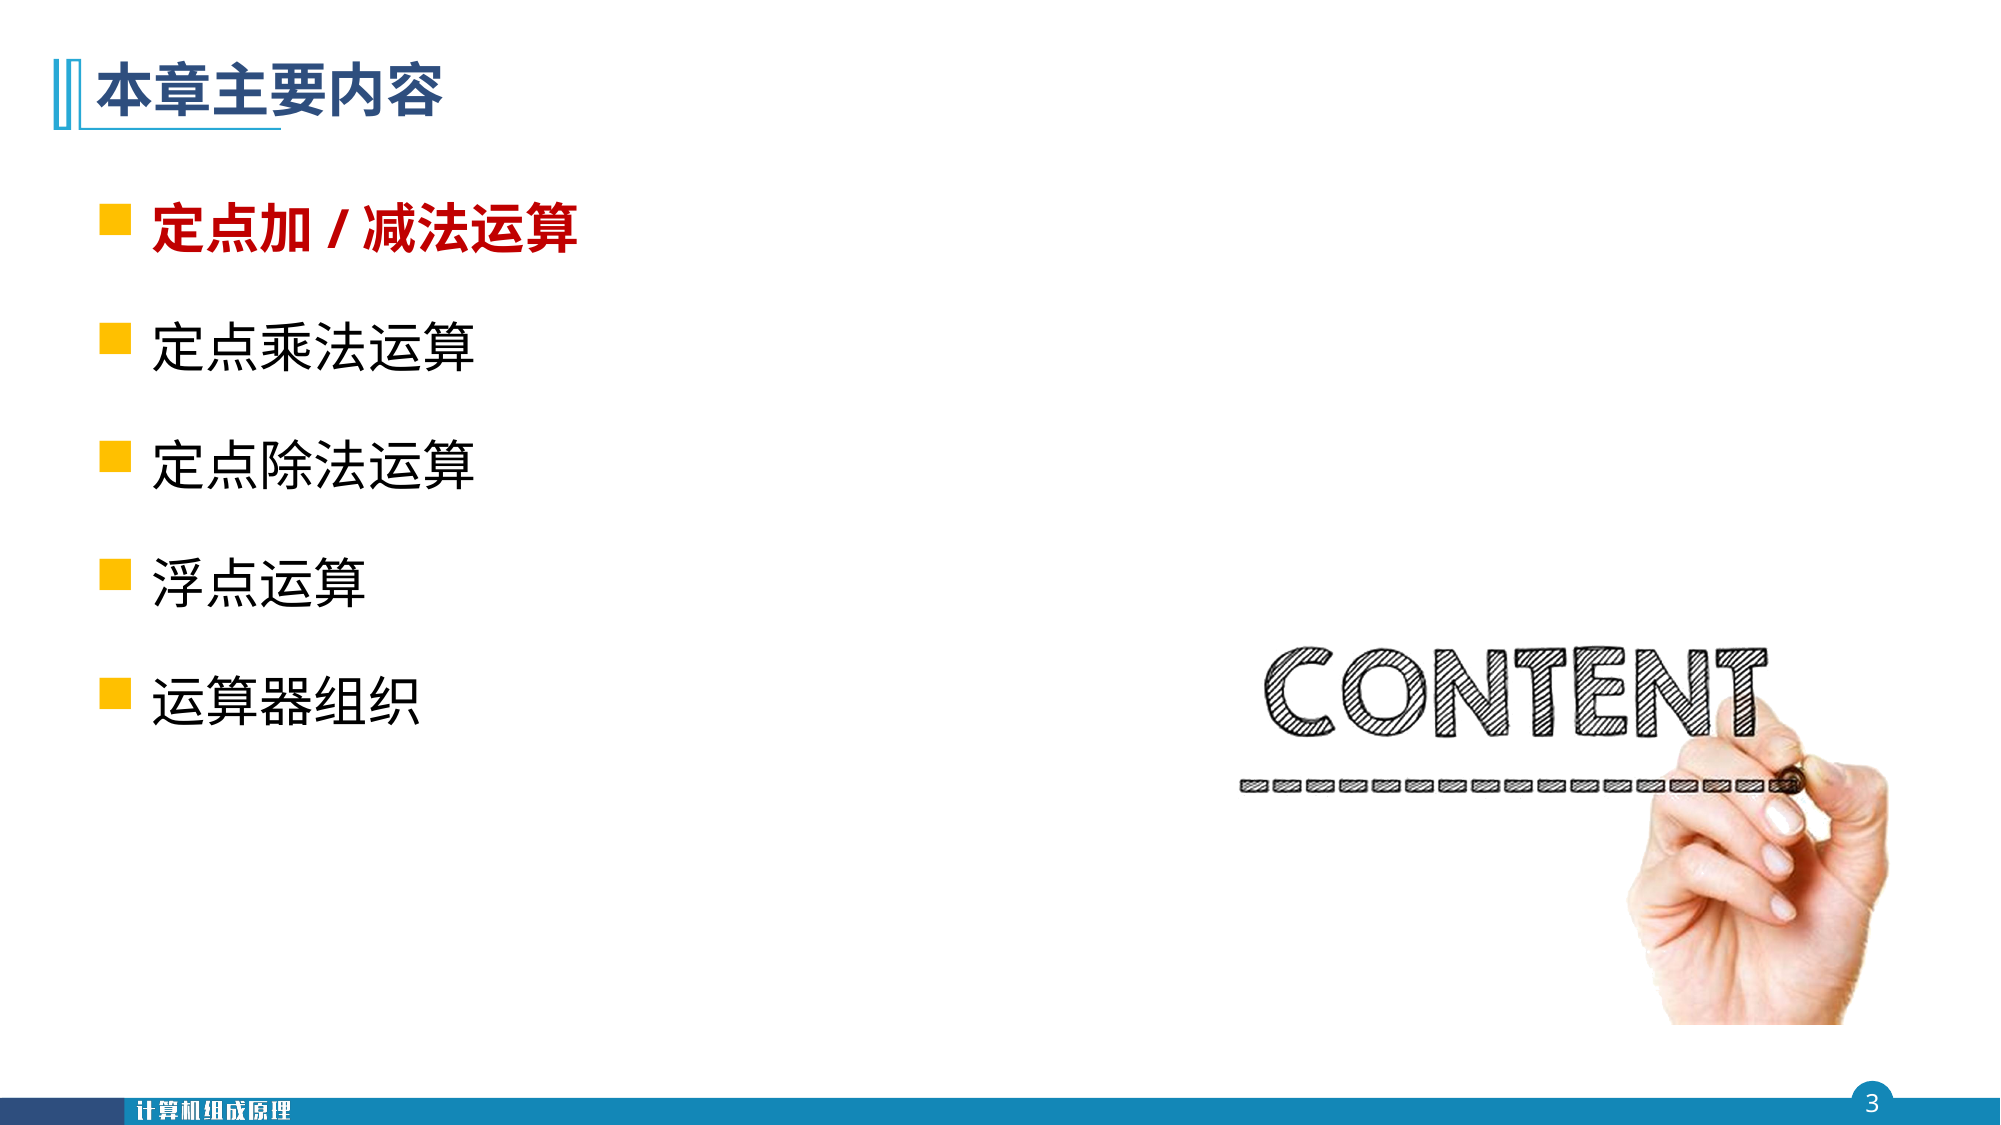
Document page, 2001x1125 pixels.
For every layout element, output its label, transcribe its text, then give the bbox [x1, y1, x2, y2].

list 定点加/减法运算 定点乘法运算 定点除法运算 浮点运算 运算器组织 [80, 154, 1805, 1080]
title 本章主要内容 [80, 42, 1805, 144]
picture [1183, 520, 1939, 1025]
